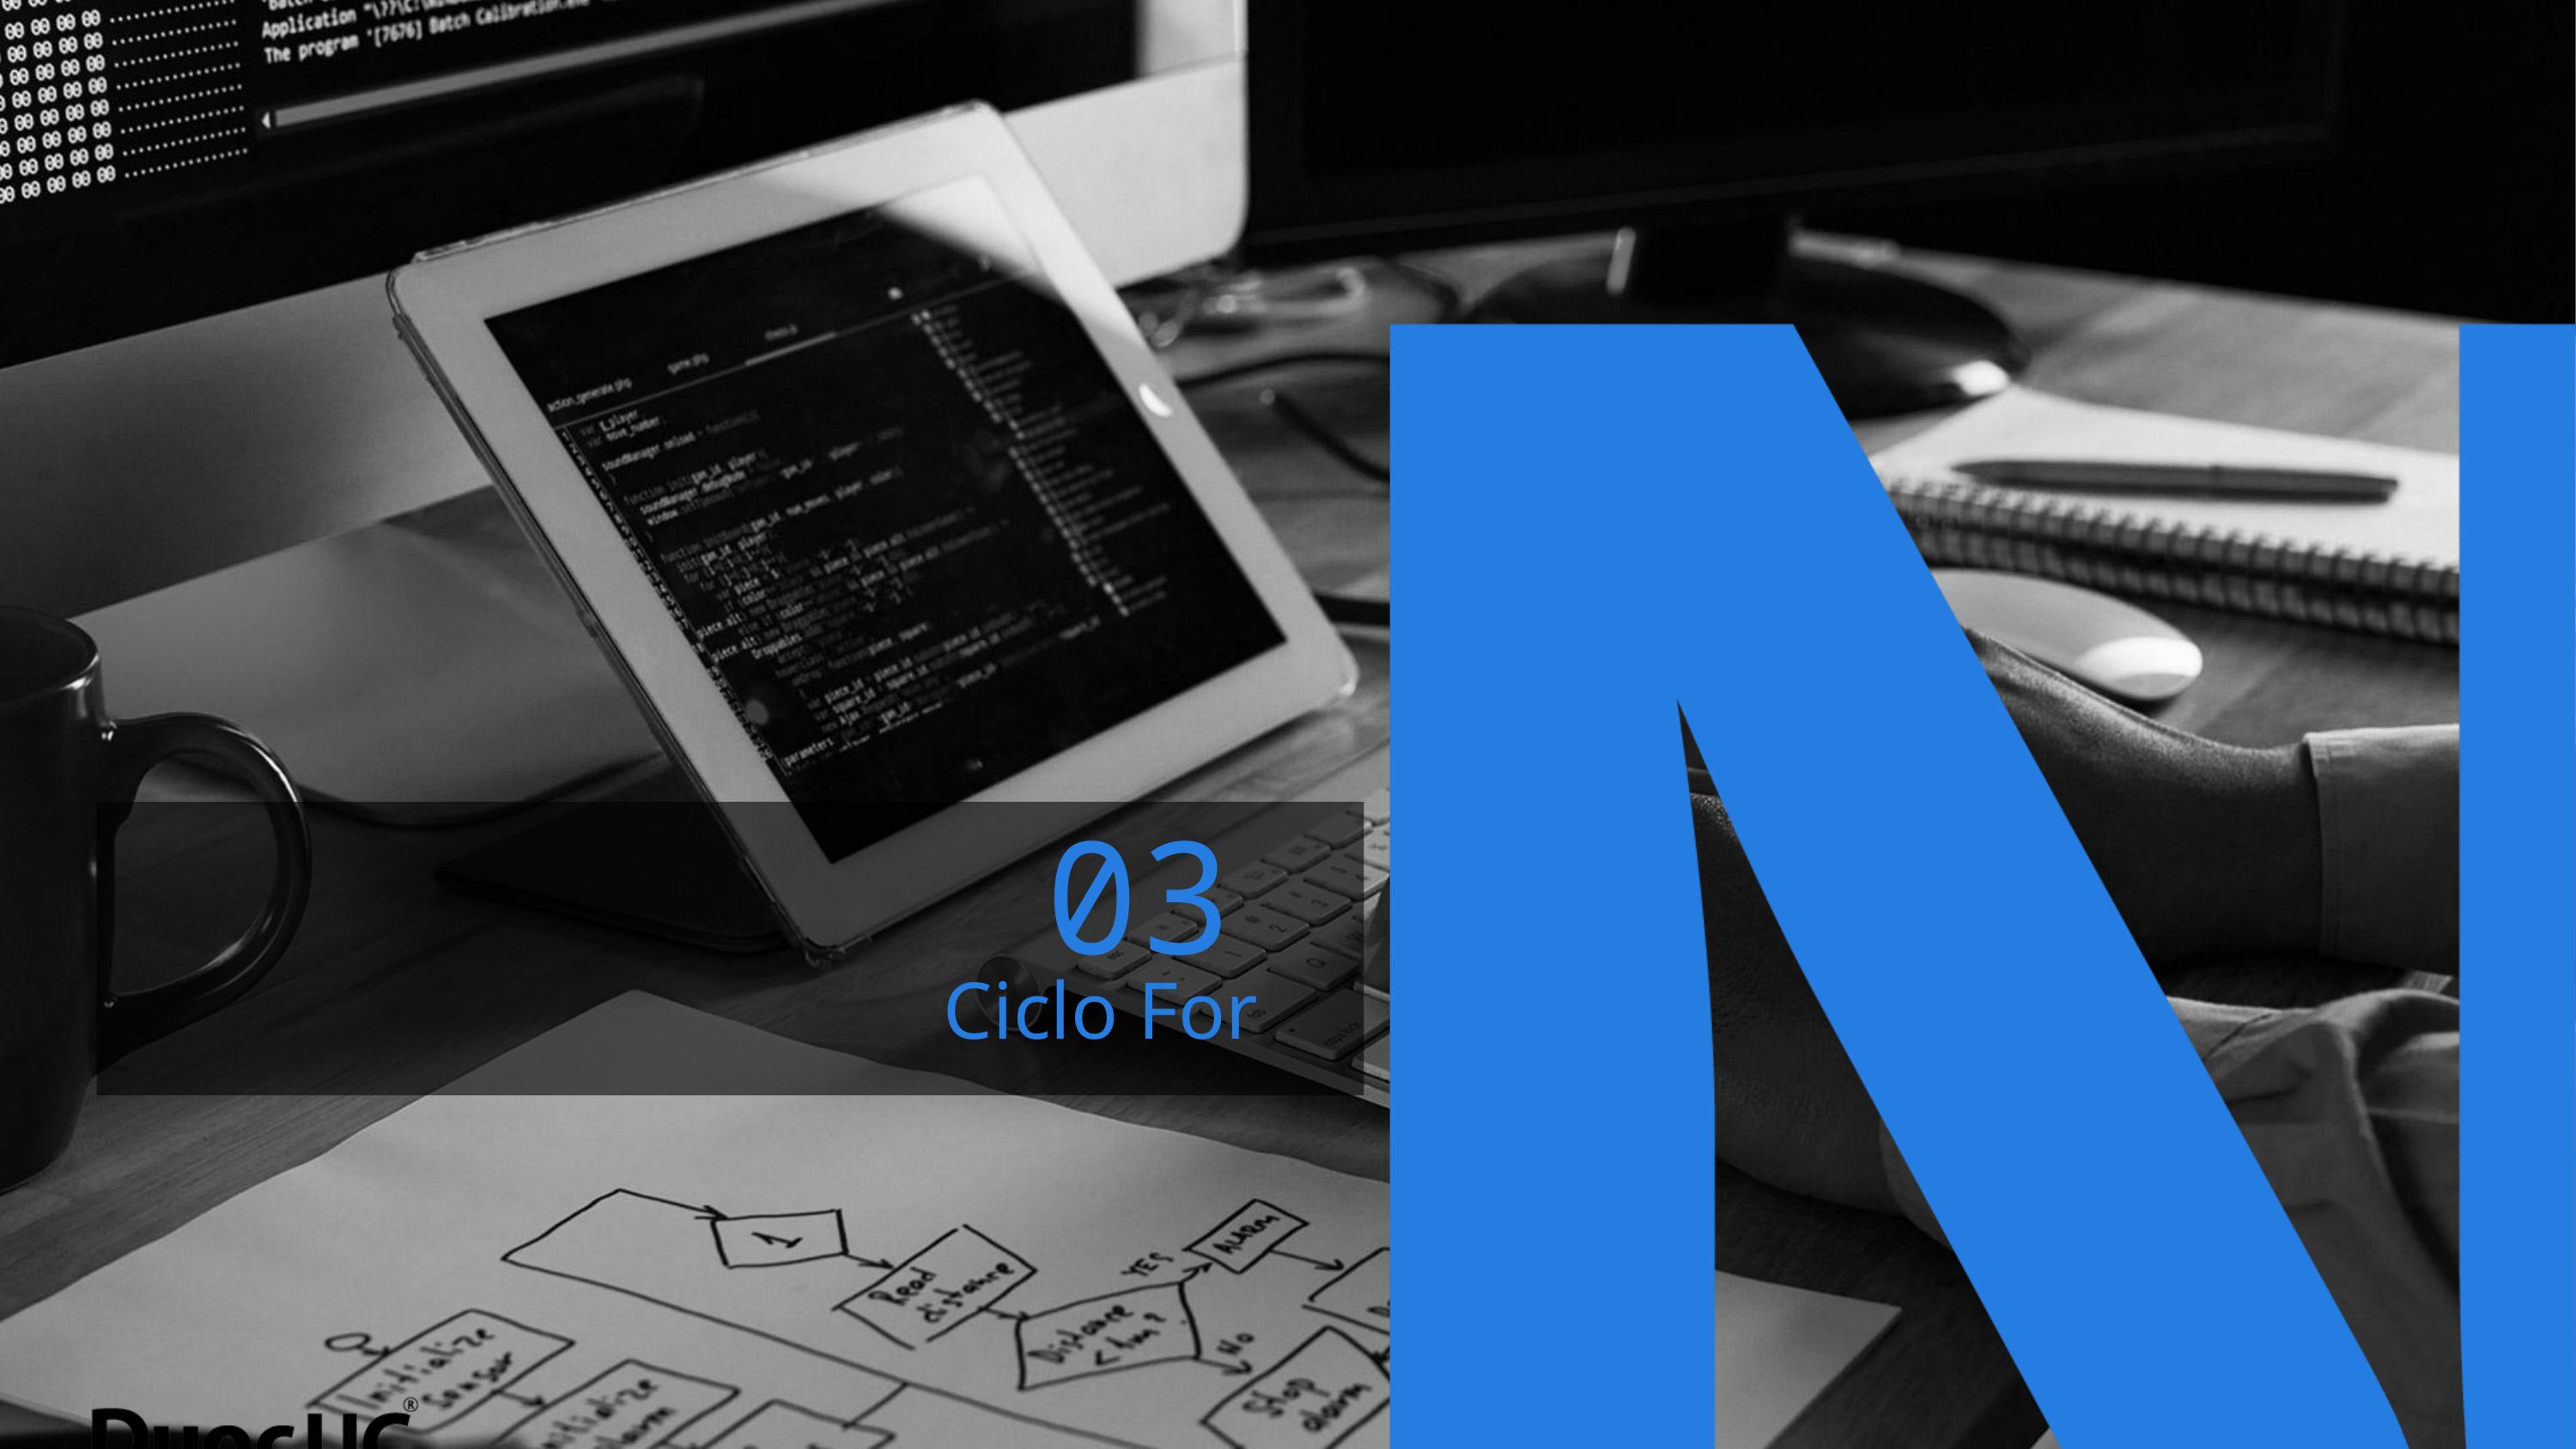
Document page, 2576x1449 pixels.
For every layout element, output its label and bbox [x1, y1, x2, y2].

text_box [0, 0, 2576, 100]
text_box [0, 101, 2576, 1449]
